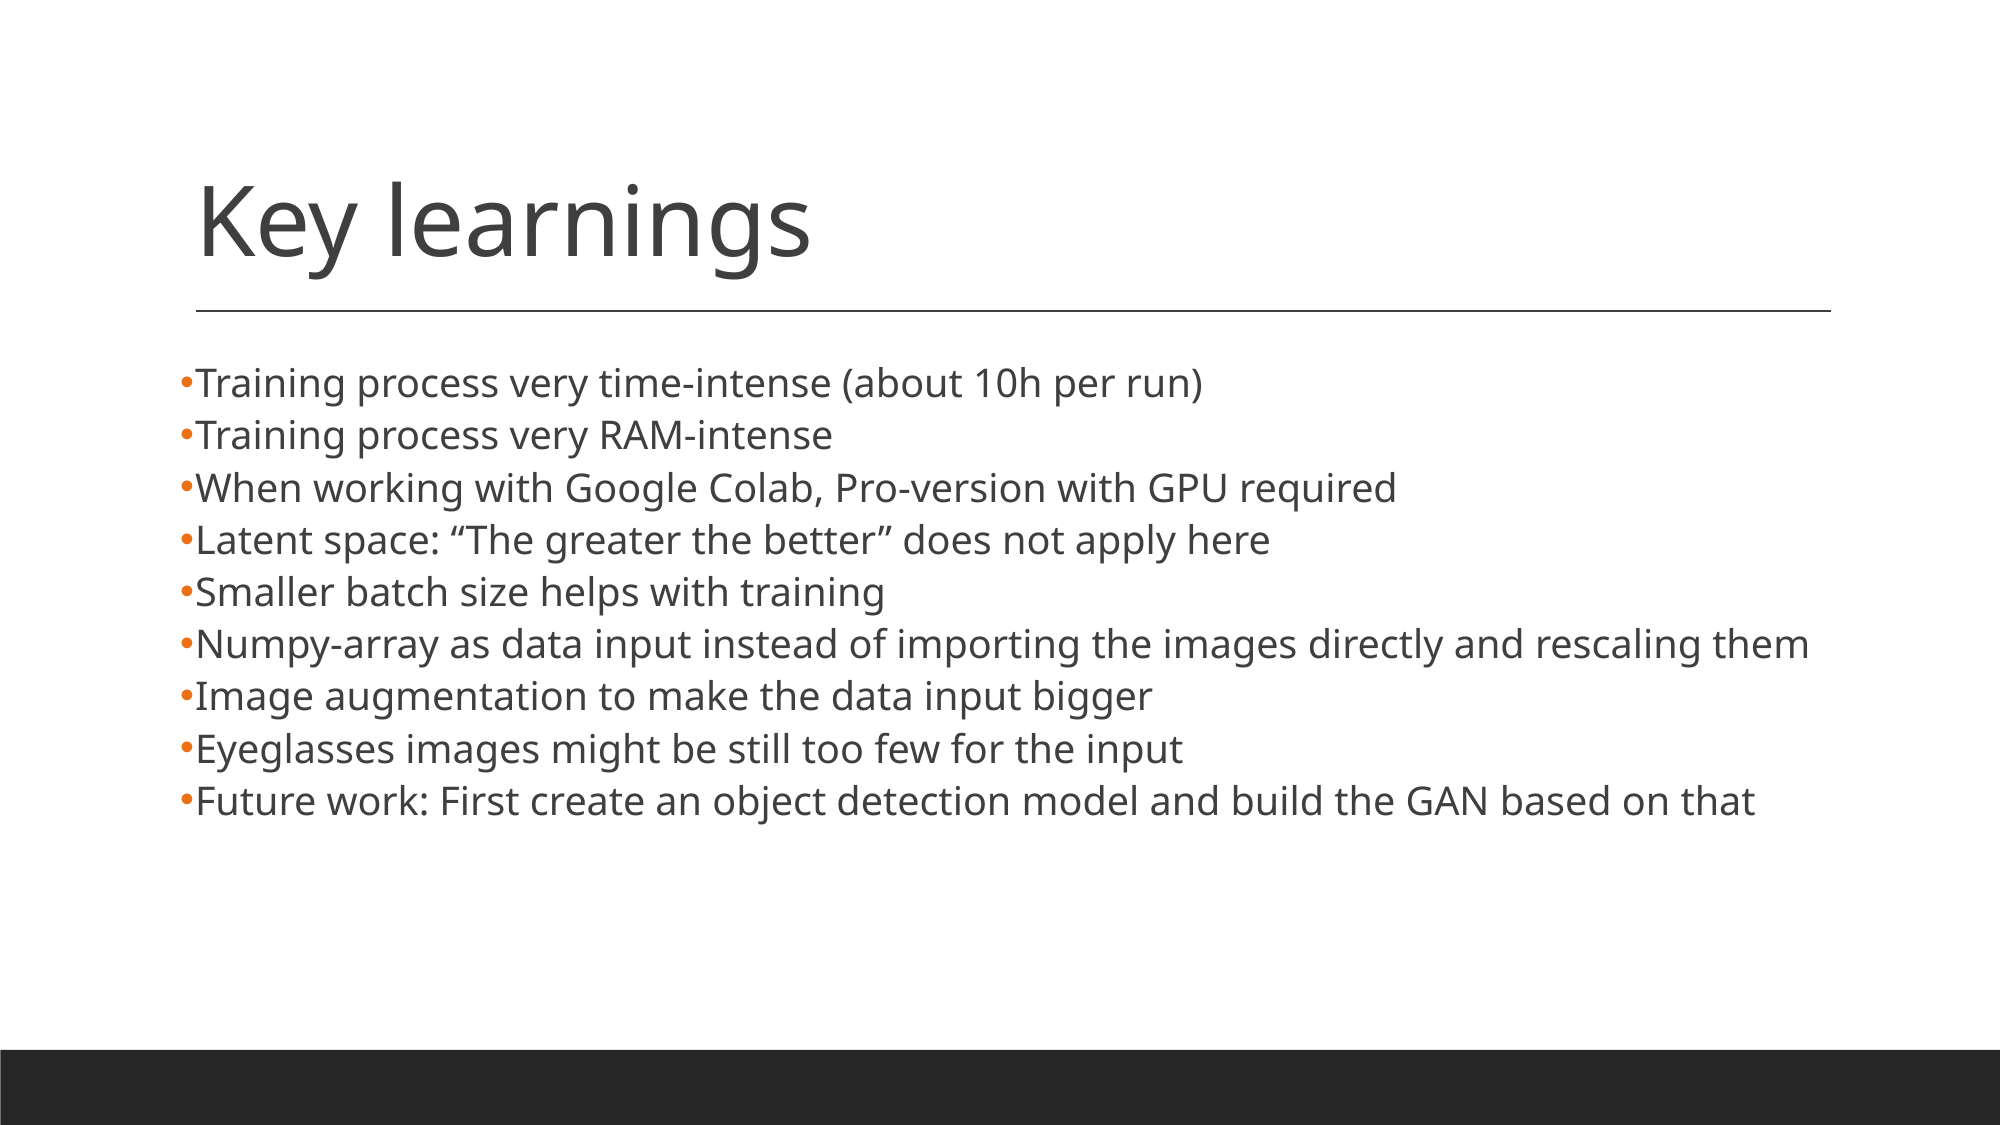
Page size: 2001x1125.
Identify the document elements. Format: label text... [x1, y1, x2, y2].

title Key learnings [180, 47, 1830, 285]
list Training process very time-intense (about 10h per run) Training process very RAM-intense When working with Google Colab, Pro-version with GPU required Latent space: “The greater the better” does not apply here Smaller batch size helps with training Numpy-array as data input instead of importing the images directly and rescaling them Image augmentation to make the data input bigger Eyeglasses images might be still too few for the input Future work: First create an object detection model and build the GAN based on that [180, 345, 1830, 963]
